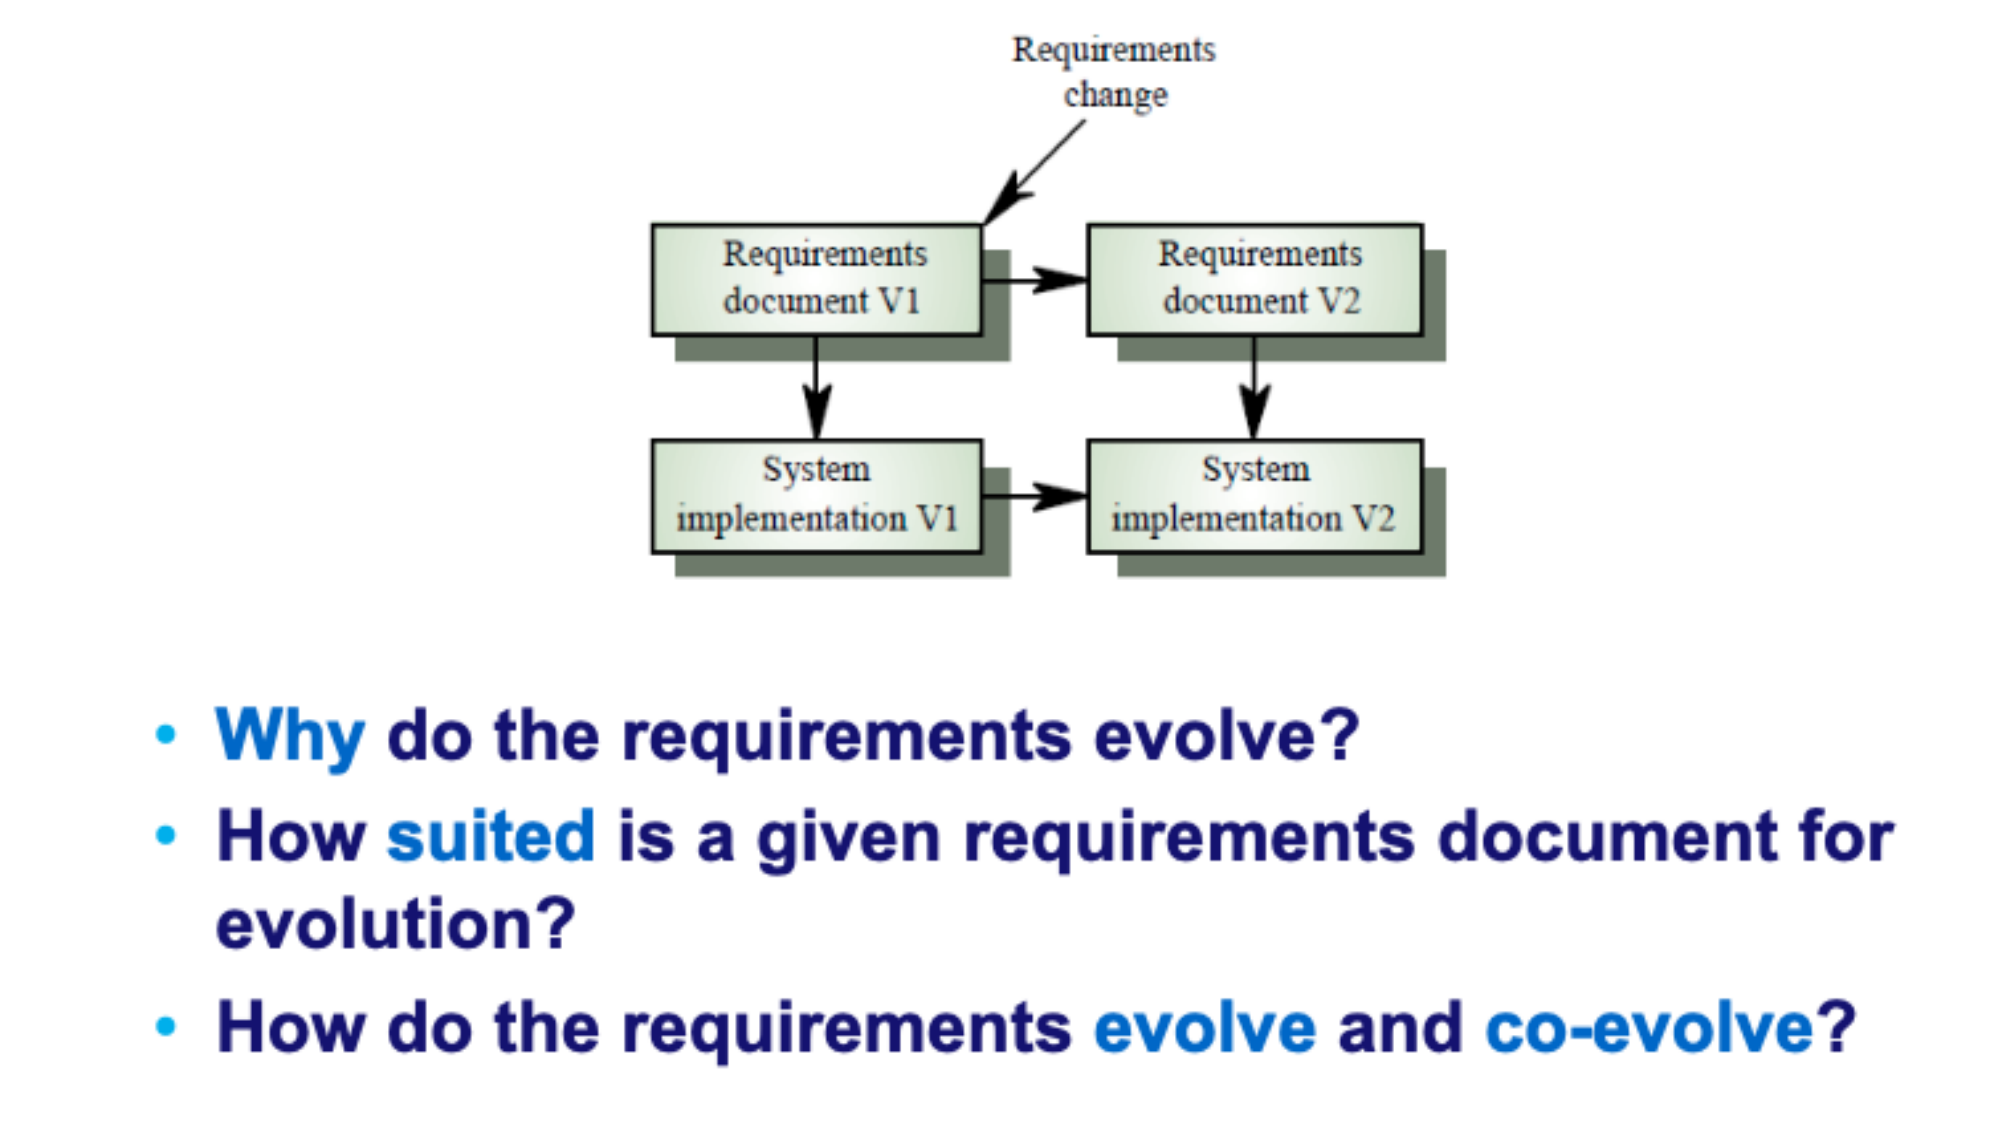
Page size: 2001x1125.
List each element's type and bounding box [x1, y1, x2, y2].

list [31, 0, 1961, 1125]
